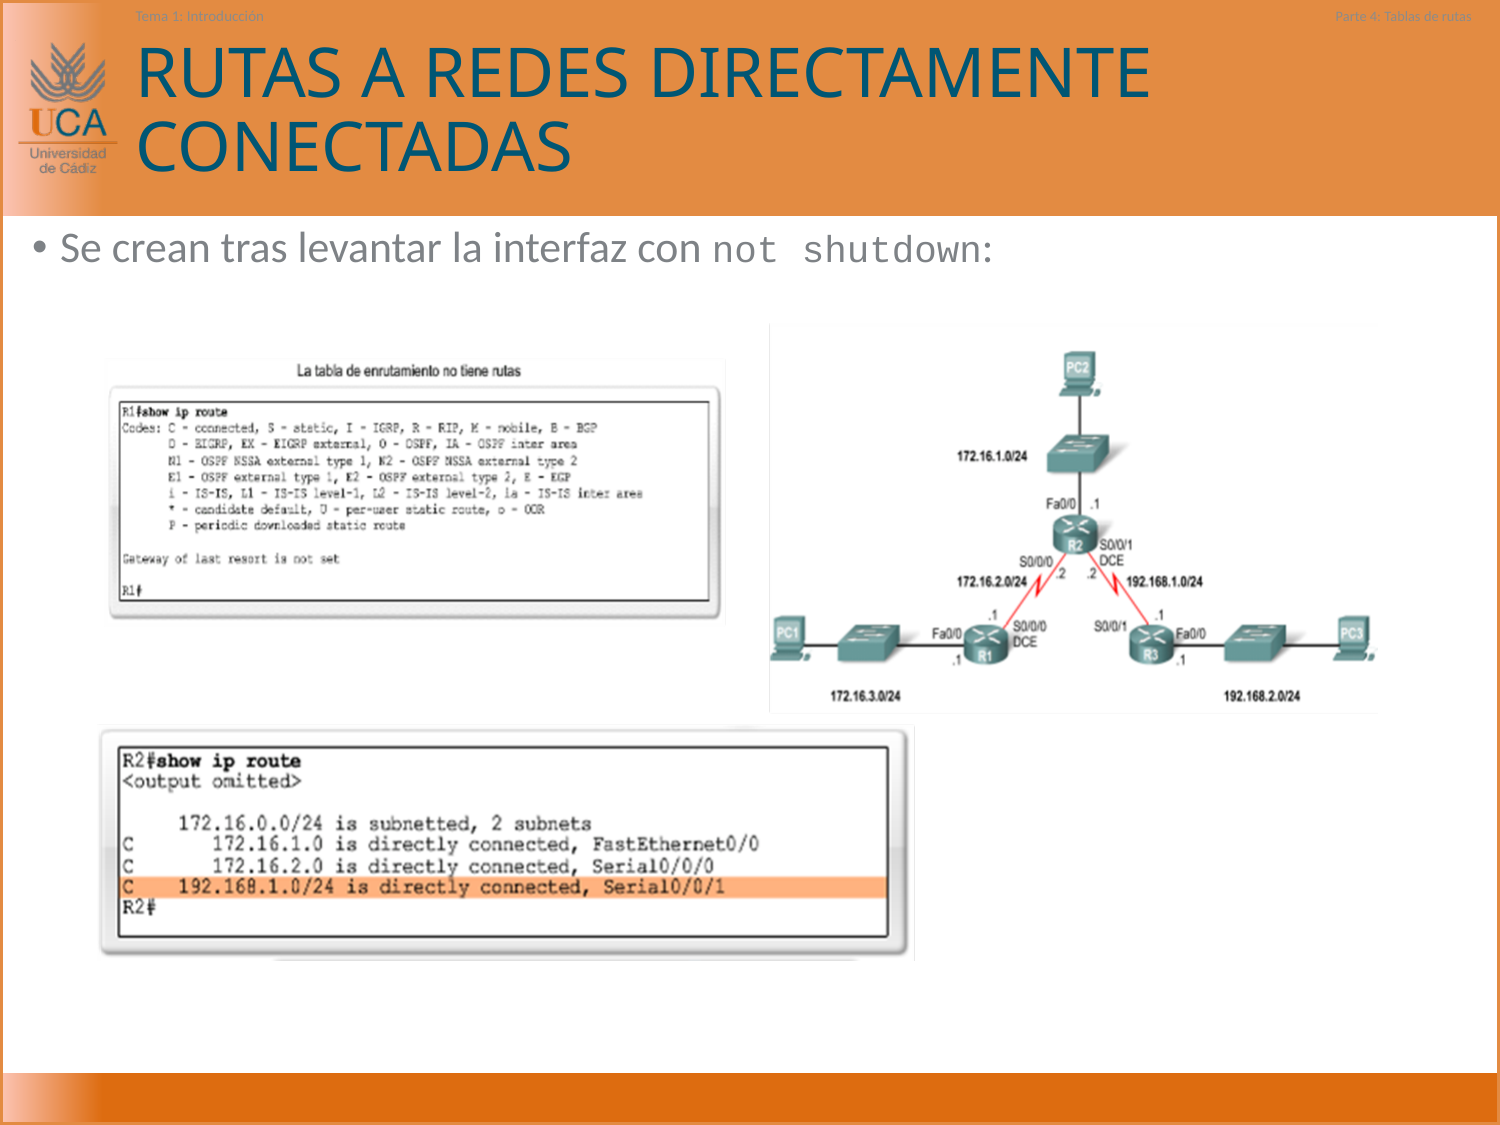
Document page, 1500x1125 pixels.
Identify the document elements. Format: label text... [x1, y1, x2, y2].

picture [97, 323, 1378, 961]
title RUTAS A REDES DIRECTAMENTE CONECTADAS [120, 48, 1488, 176]
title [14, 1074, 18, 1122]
picture [15, 40, 121, 176]
list Tema 1: Introducción [120, 1, 831, 33]
list Parte 4: Tablas de rutas [841, 1, 1488, 33]
list Se crean tras levantar la interfaz con not shutdown: [17, 217, 1489, 1066]
